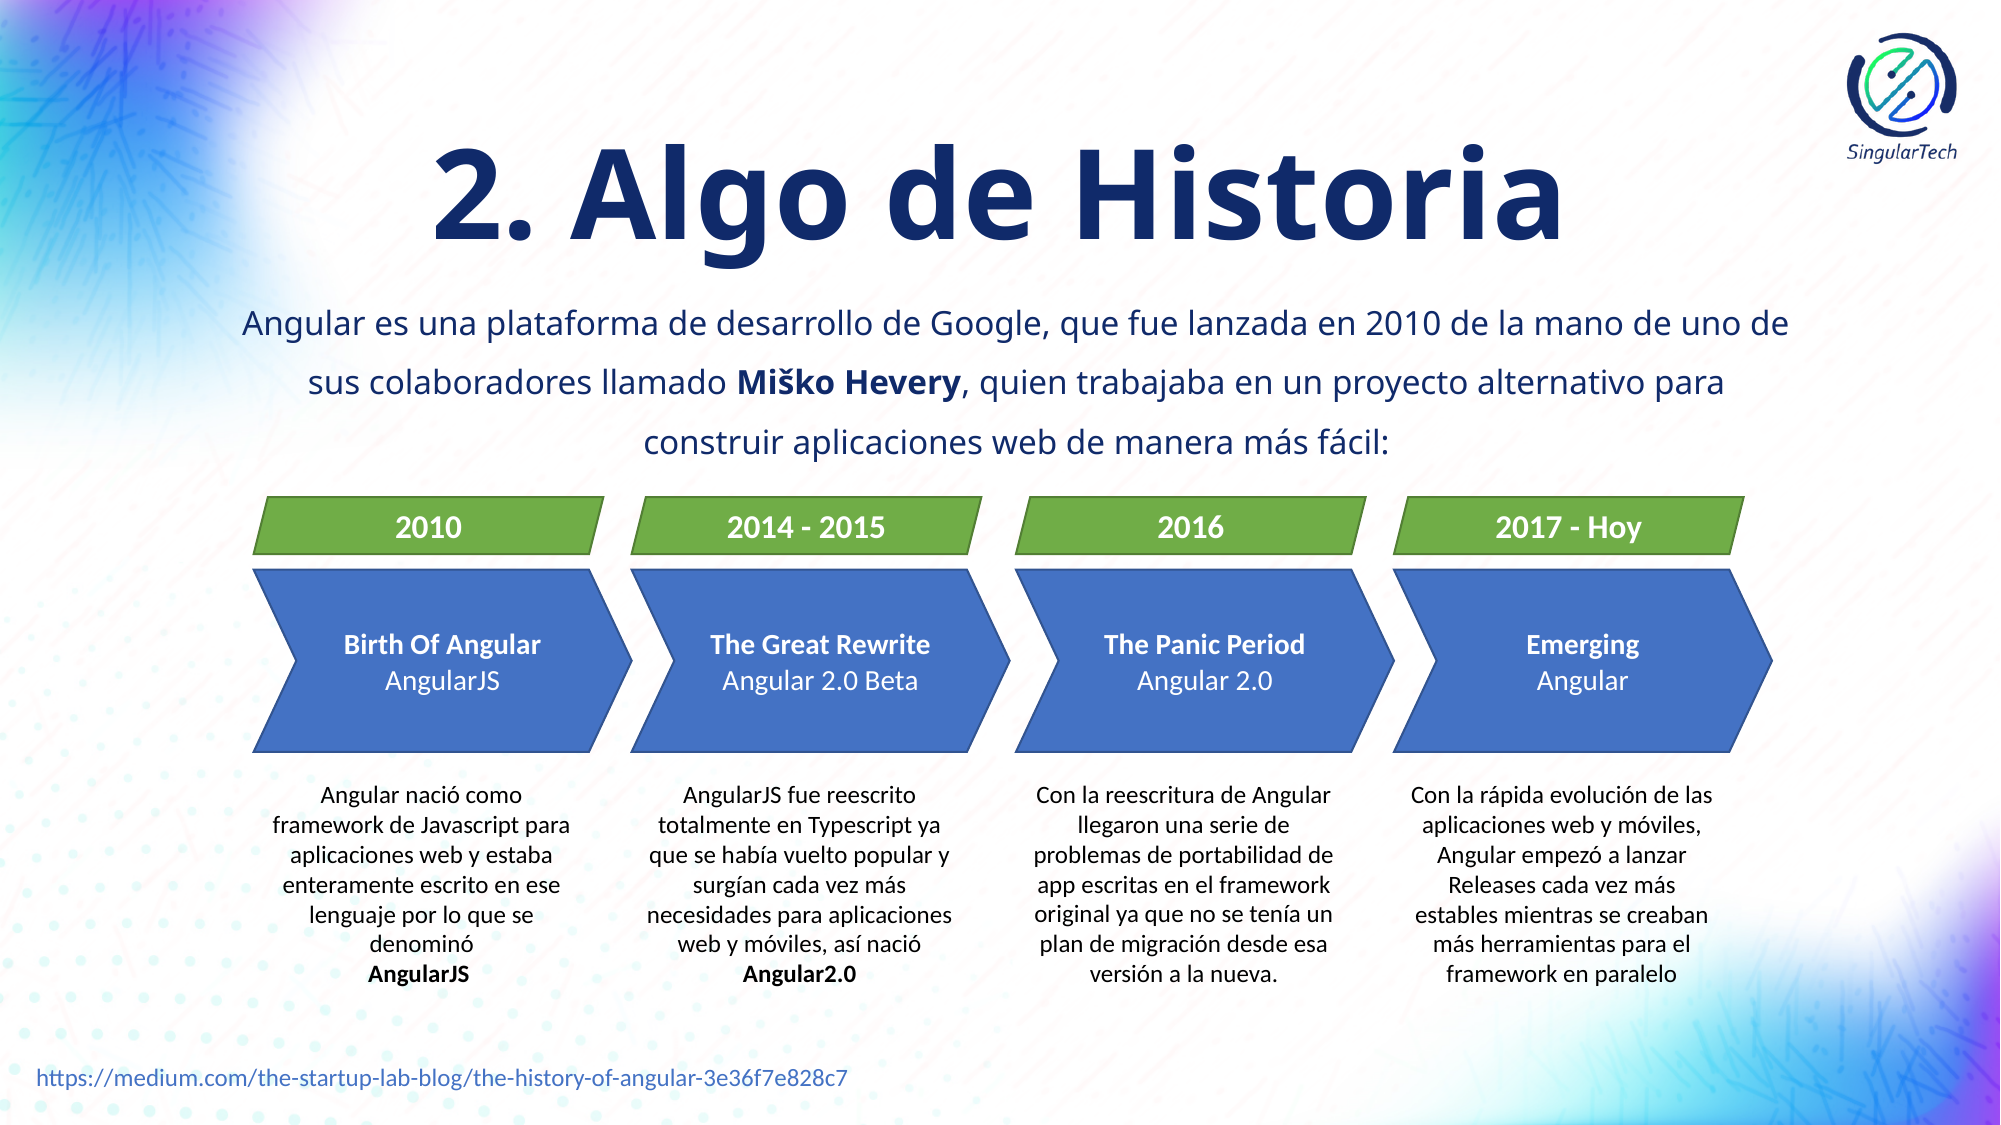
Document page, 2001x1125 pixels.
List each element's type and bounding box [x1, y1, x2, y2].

picture [0, 0, 2000, 1125]
text_box [631, 496, 1010, 999]
text_box [253, 496, 631, 999]
text_box [1393, 496, 1772, 999]
text_box [1015, 497, 1394, 1029]
